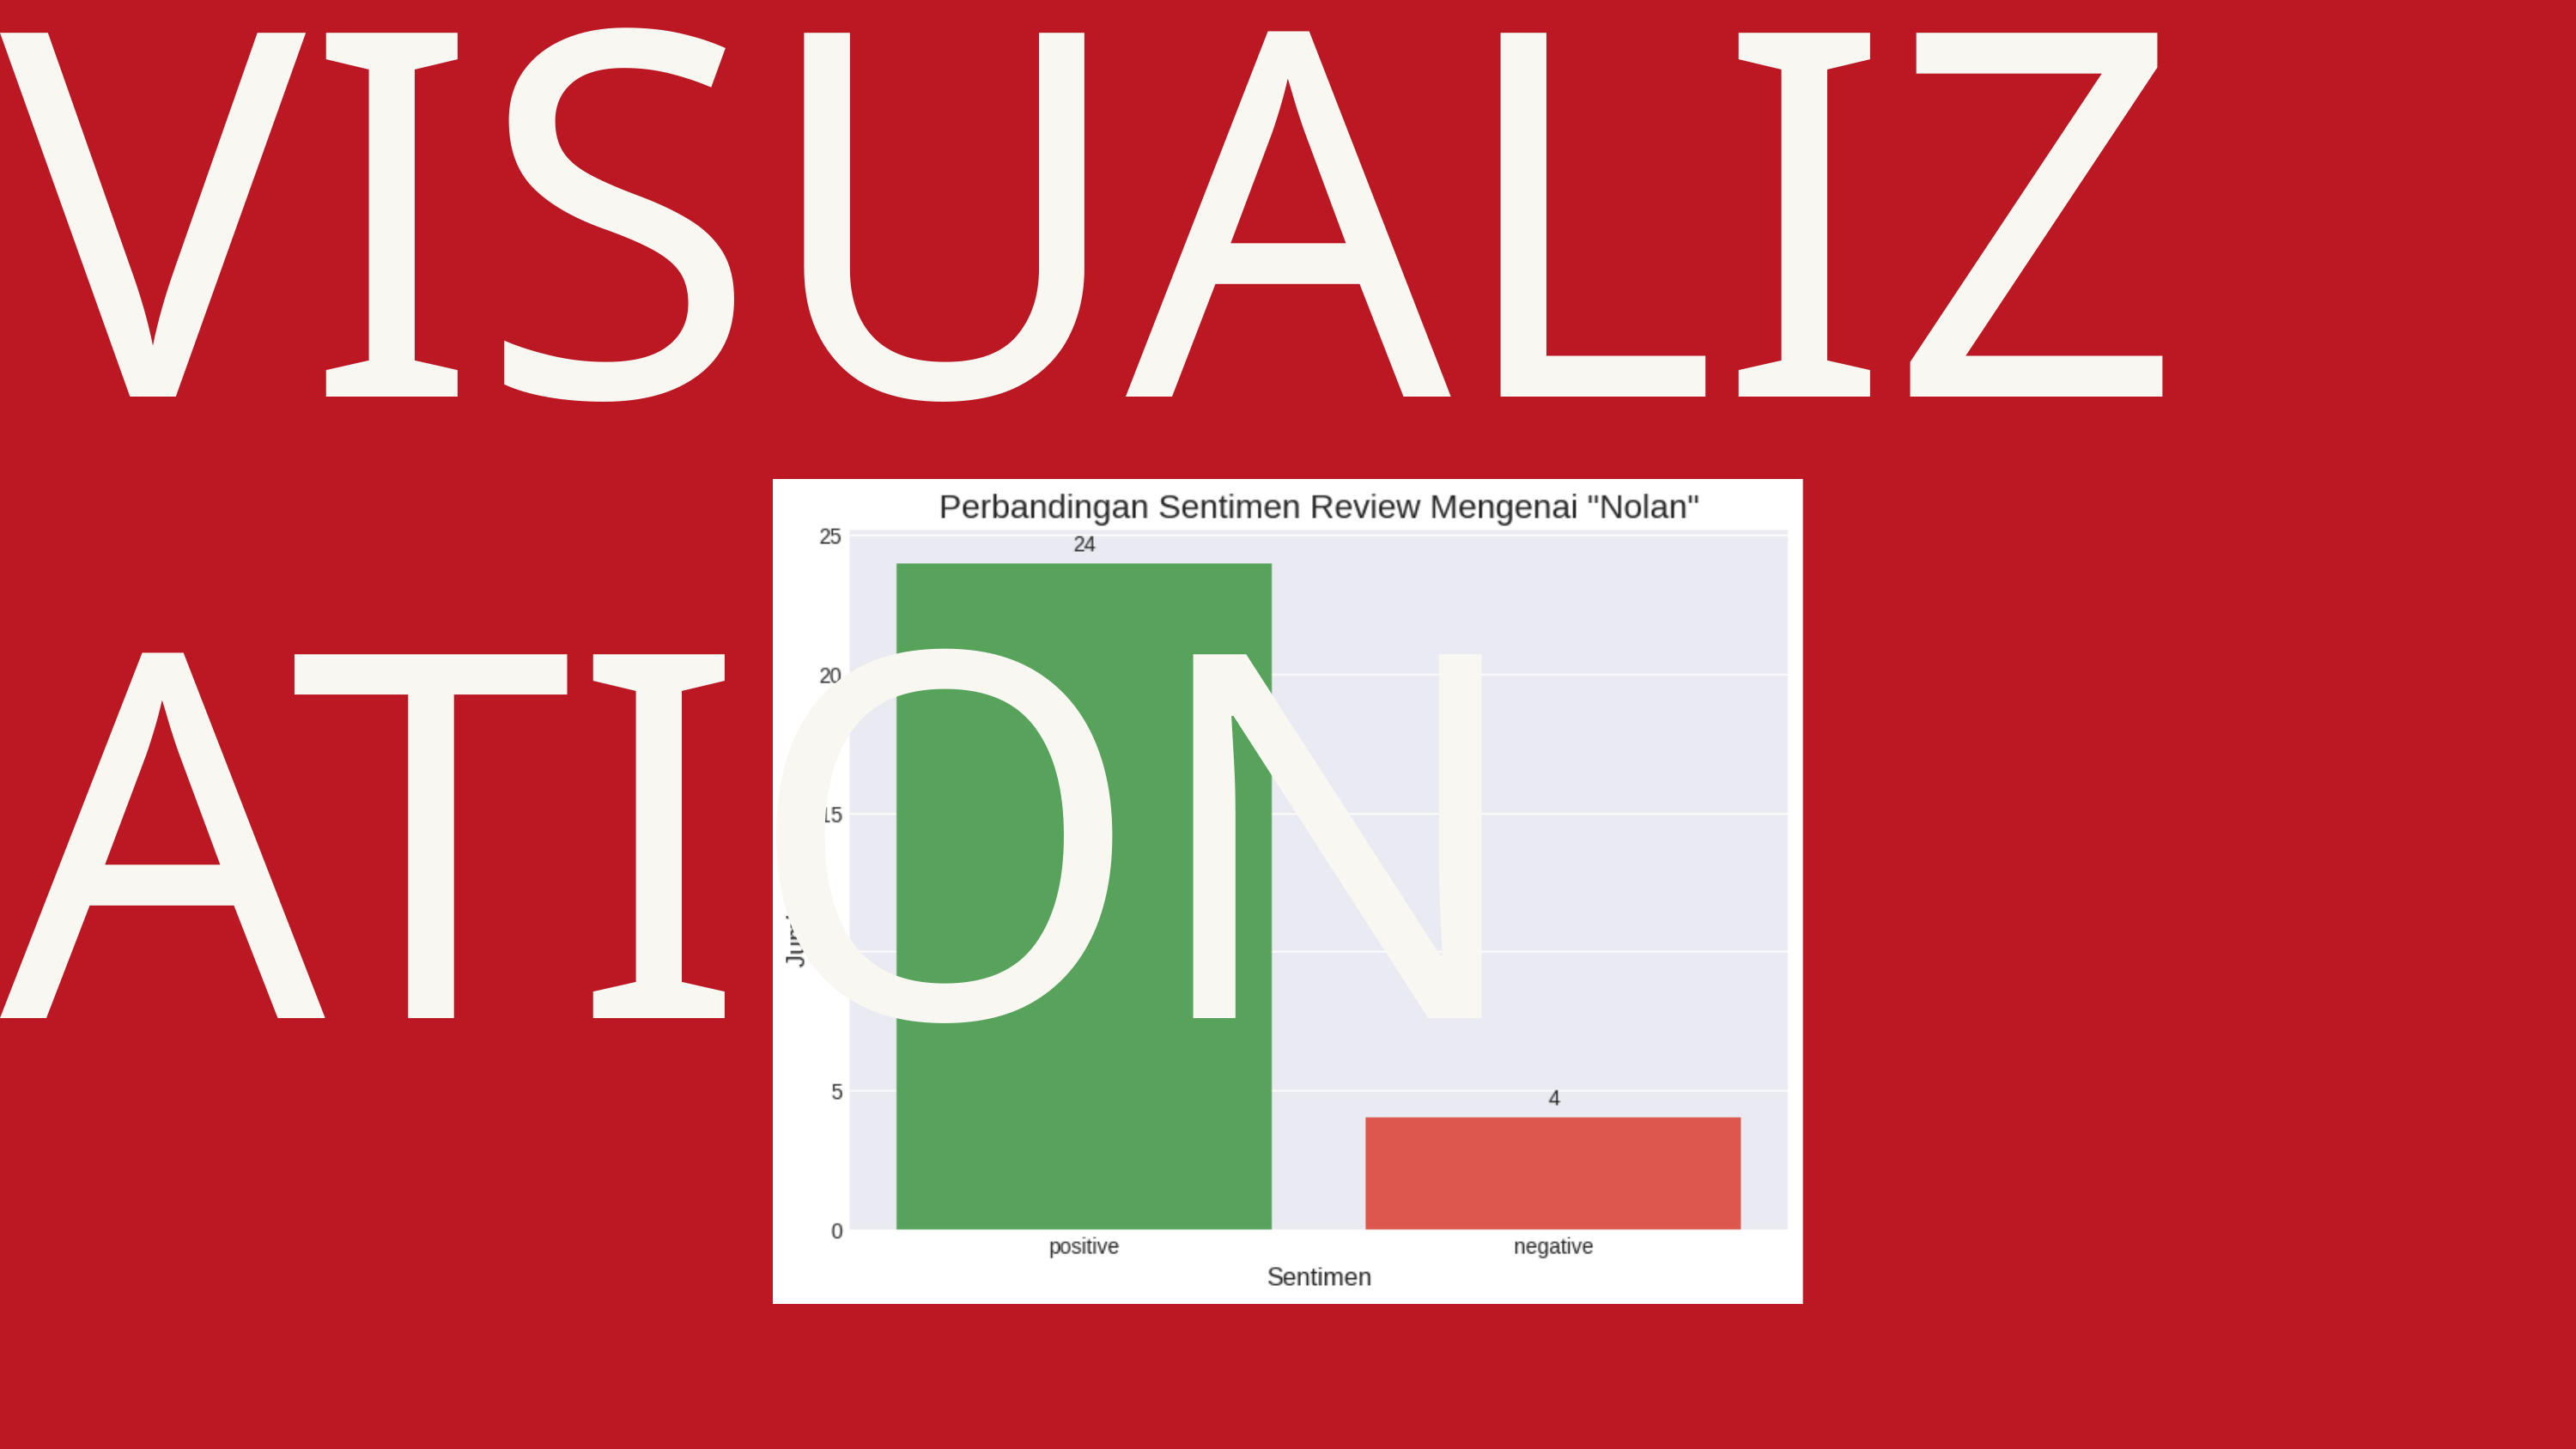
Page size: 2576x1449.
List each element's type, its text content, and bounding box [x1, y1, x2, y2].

text_box VISUALIZATION [0, 0, 2287, 1121]
text_box [773, 1121, 1803, 1304]
